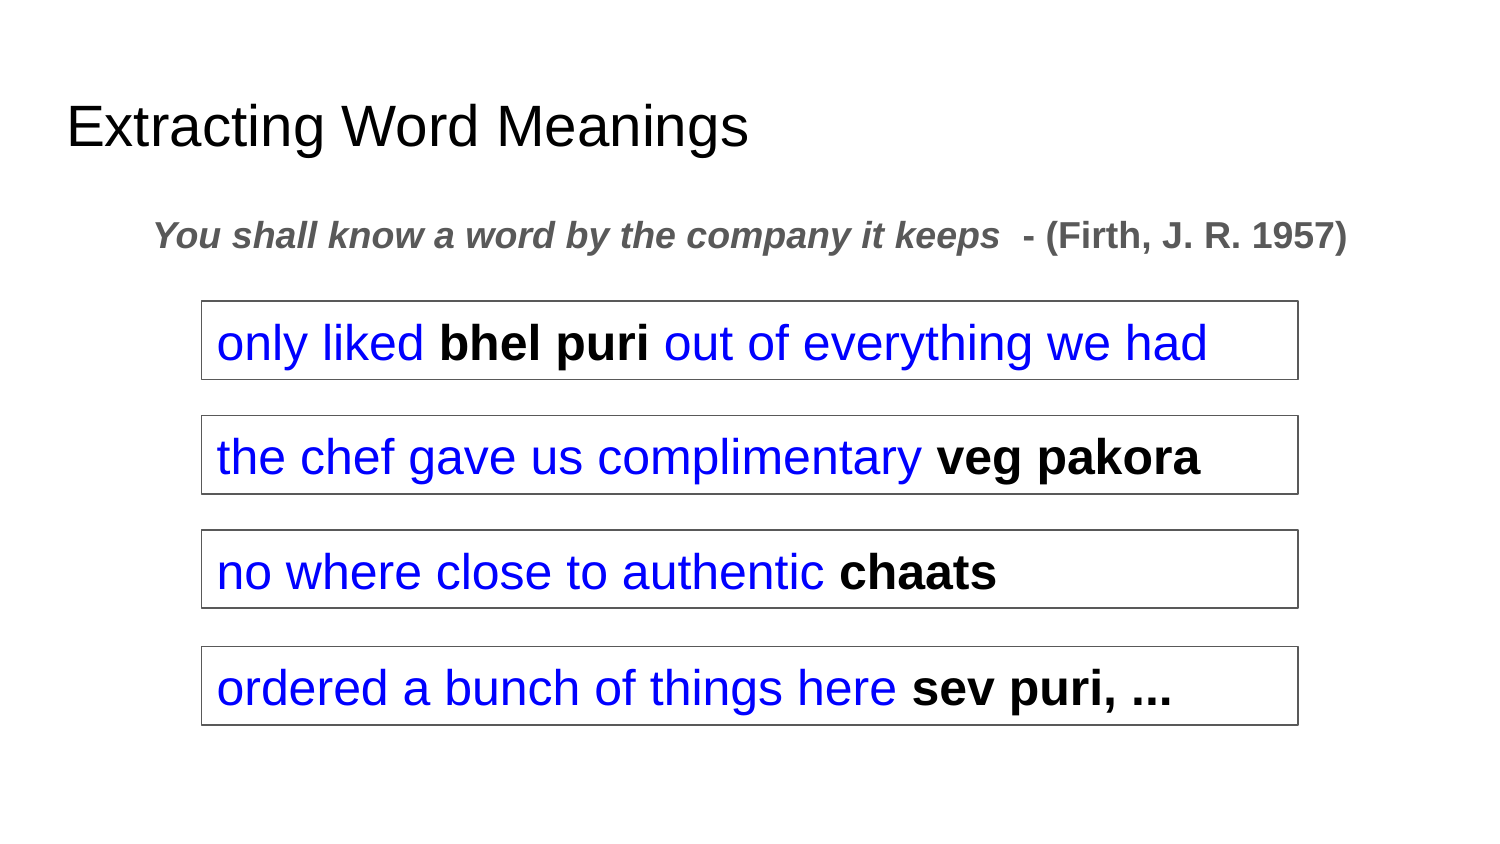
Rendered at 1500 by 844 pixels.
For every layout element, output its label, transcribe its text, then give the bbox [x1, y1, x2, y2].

text_box the chef gave us complimentary veg pakora [201, 415, 1299, 494]
text_box no where close to authentic chaats [201, 529, 1299, 609]
text_box only liked bhel puri out of everything we had [201, 300, 1299, 380]
title Extracting Word Meanings [51, 72, 1449, 167]
text_box ordered a bunch of things here sev puri, ... [201, 646, 1299, 725]
list You shall know a word by the company it keeps - (Firth, J. R. 1957) [51, 189, 1449, 750]
